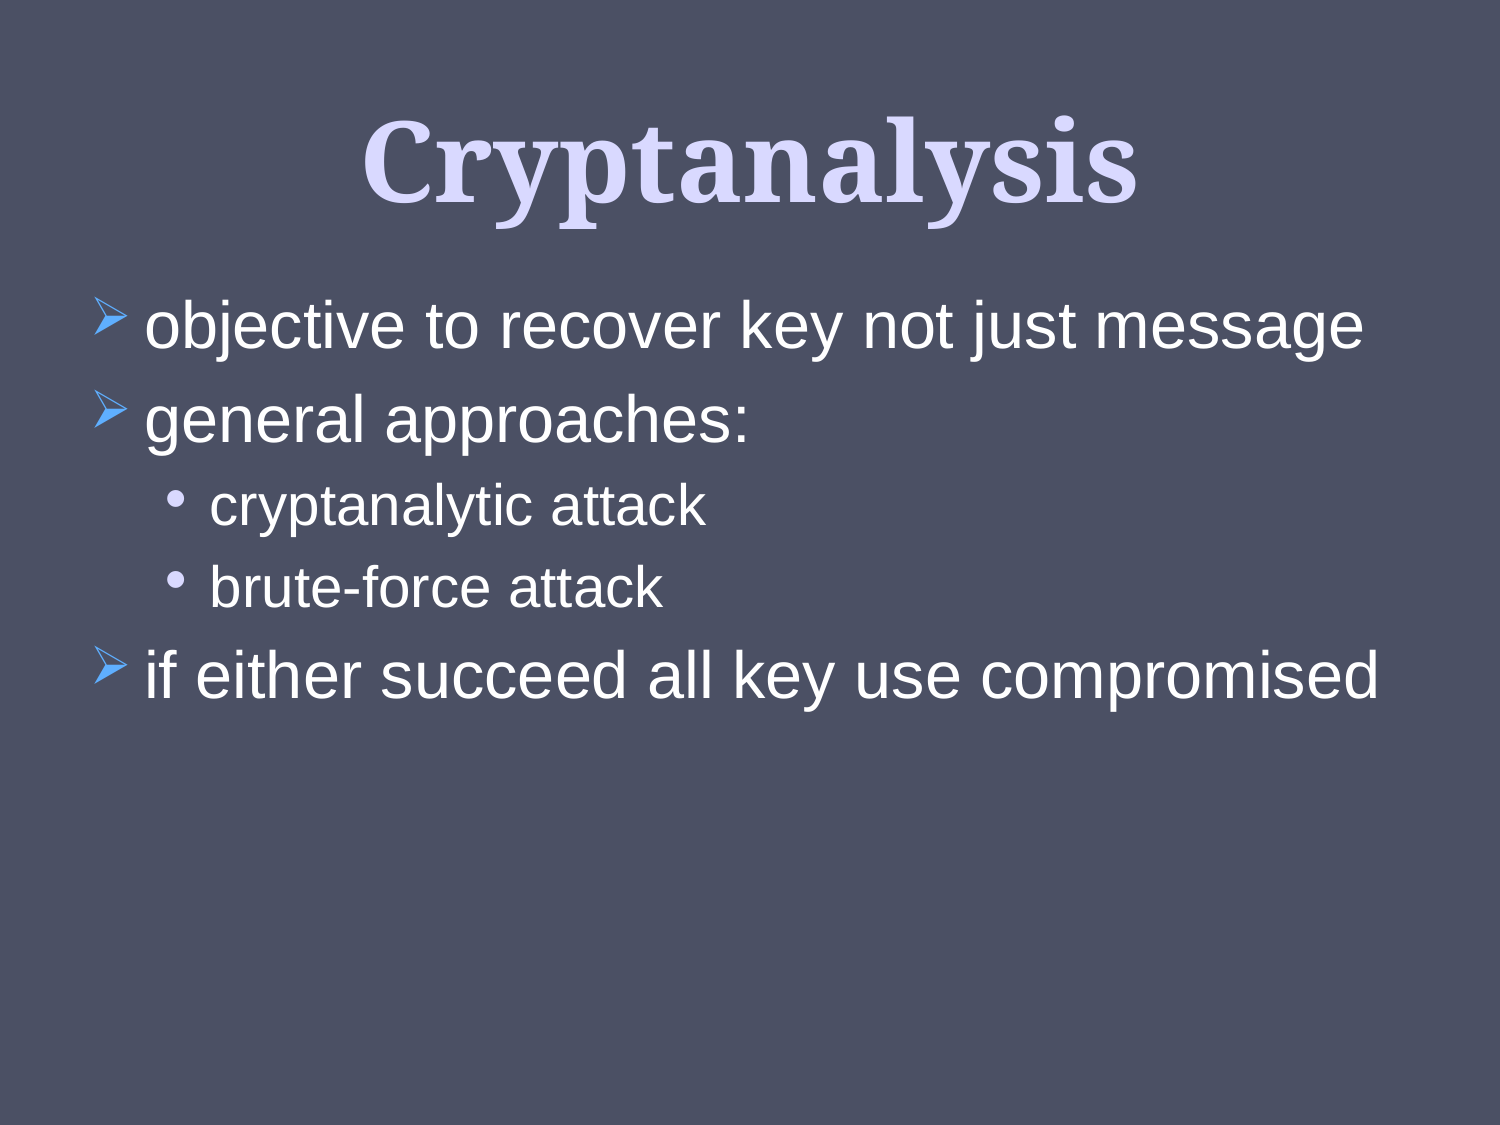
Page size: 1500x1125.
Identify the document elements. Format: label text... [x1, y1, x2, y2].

title Cryptanalysis [75, 45, 1425, 233]
text_box objective to recover key not just message general approaches: cryptanalytic attack brute-force attack if either succeed all key use compromised [74, 274, 1425, 1006]
